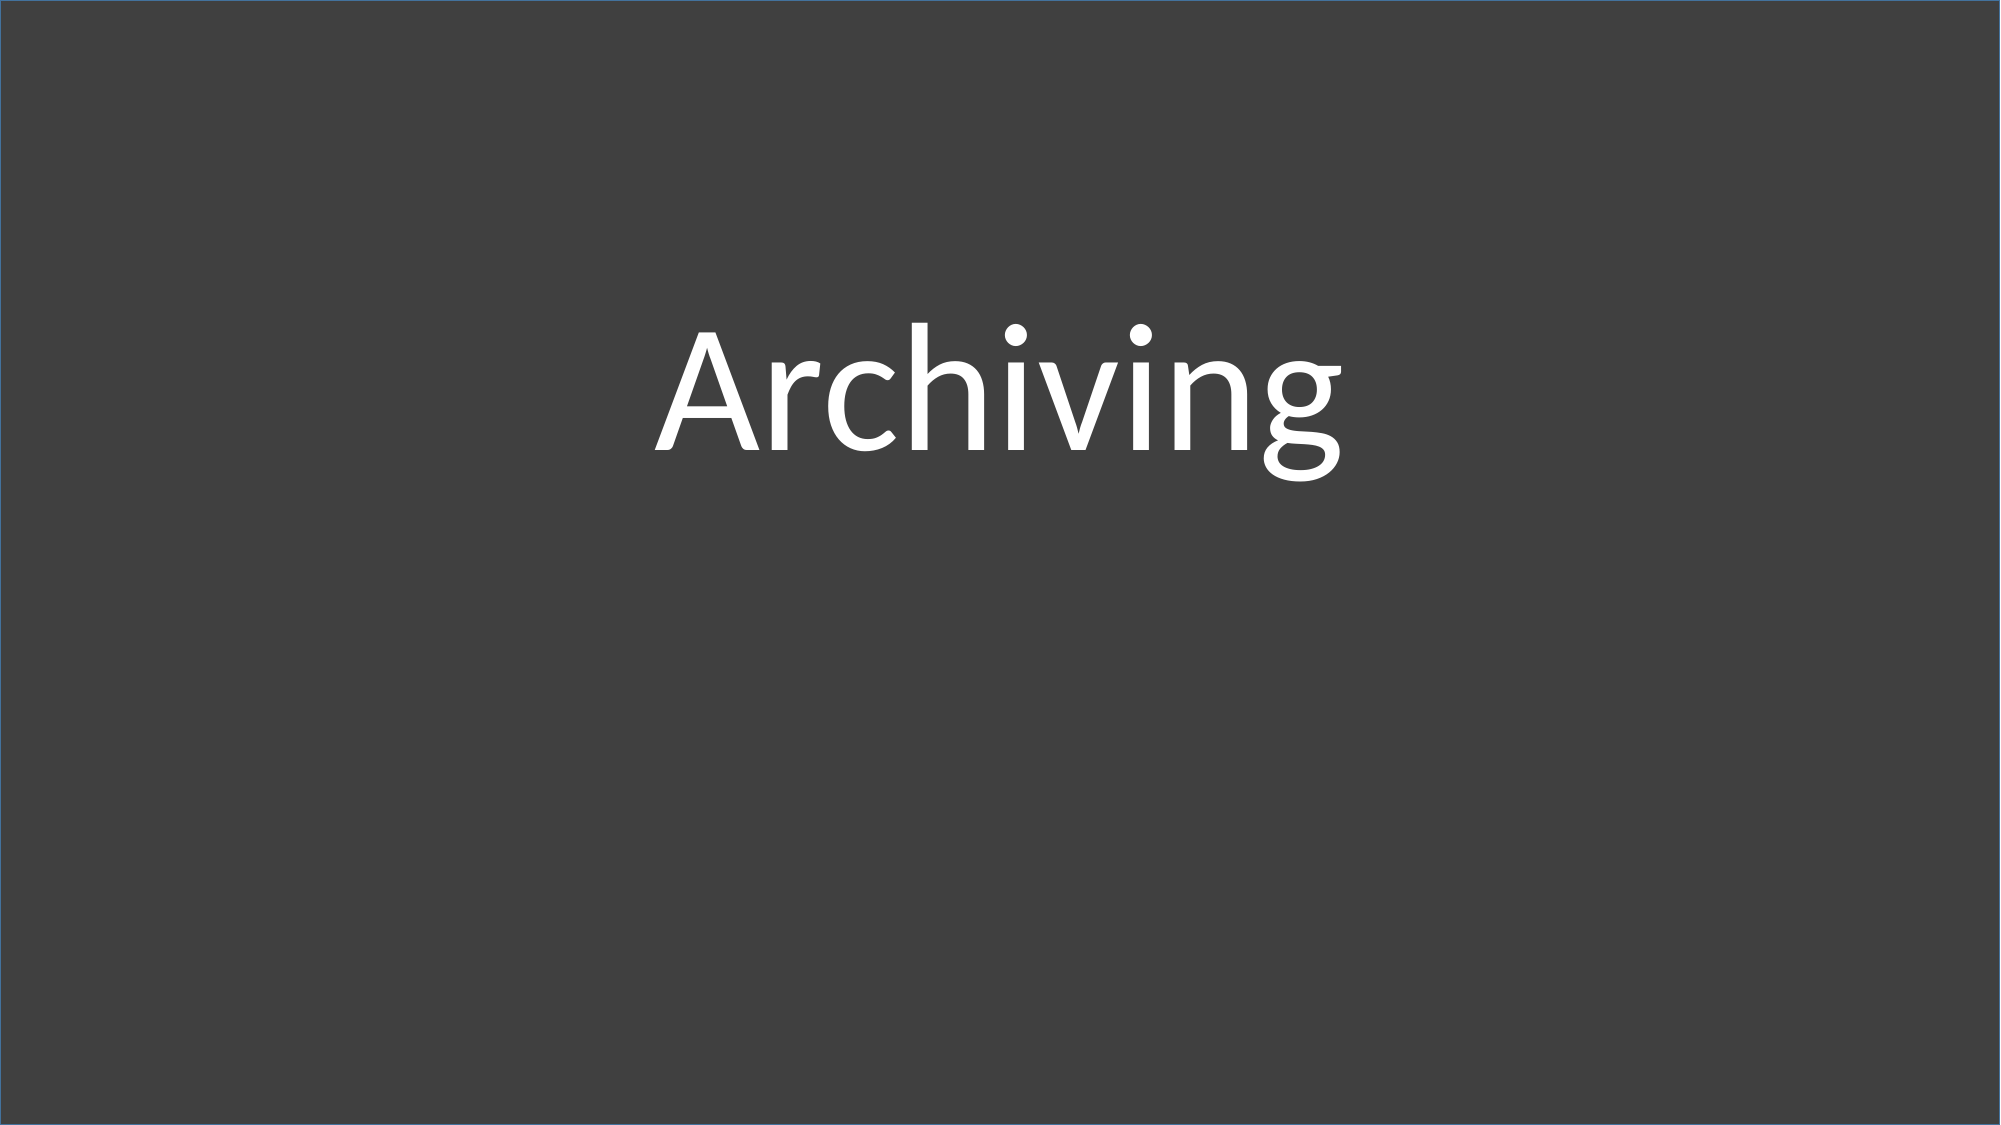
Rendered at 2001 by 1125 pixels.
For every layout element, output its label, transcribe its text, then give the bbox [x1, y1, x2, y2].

text_box Archiving [334, 259, 1666, 495]
text_box [0, 0, 2000, 1125]
